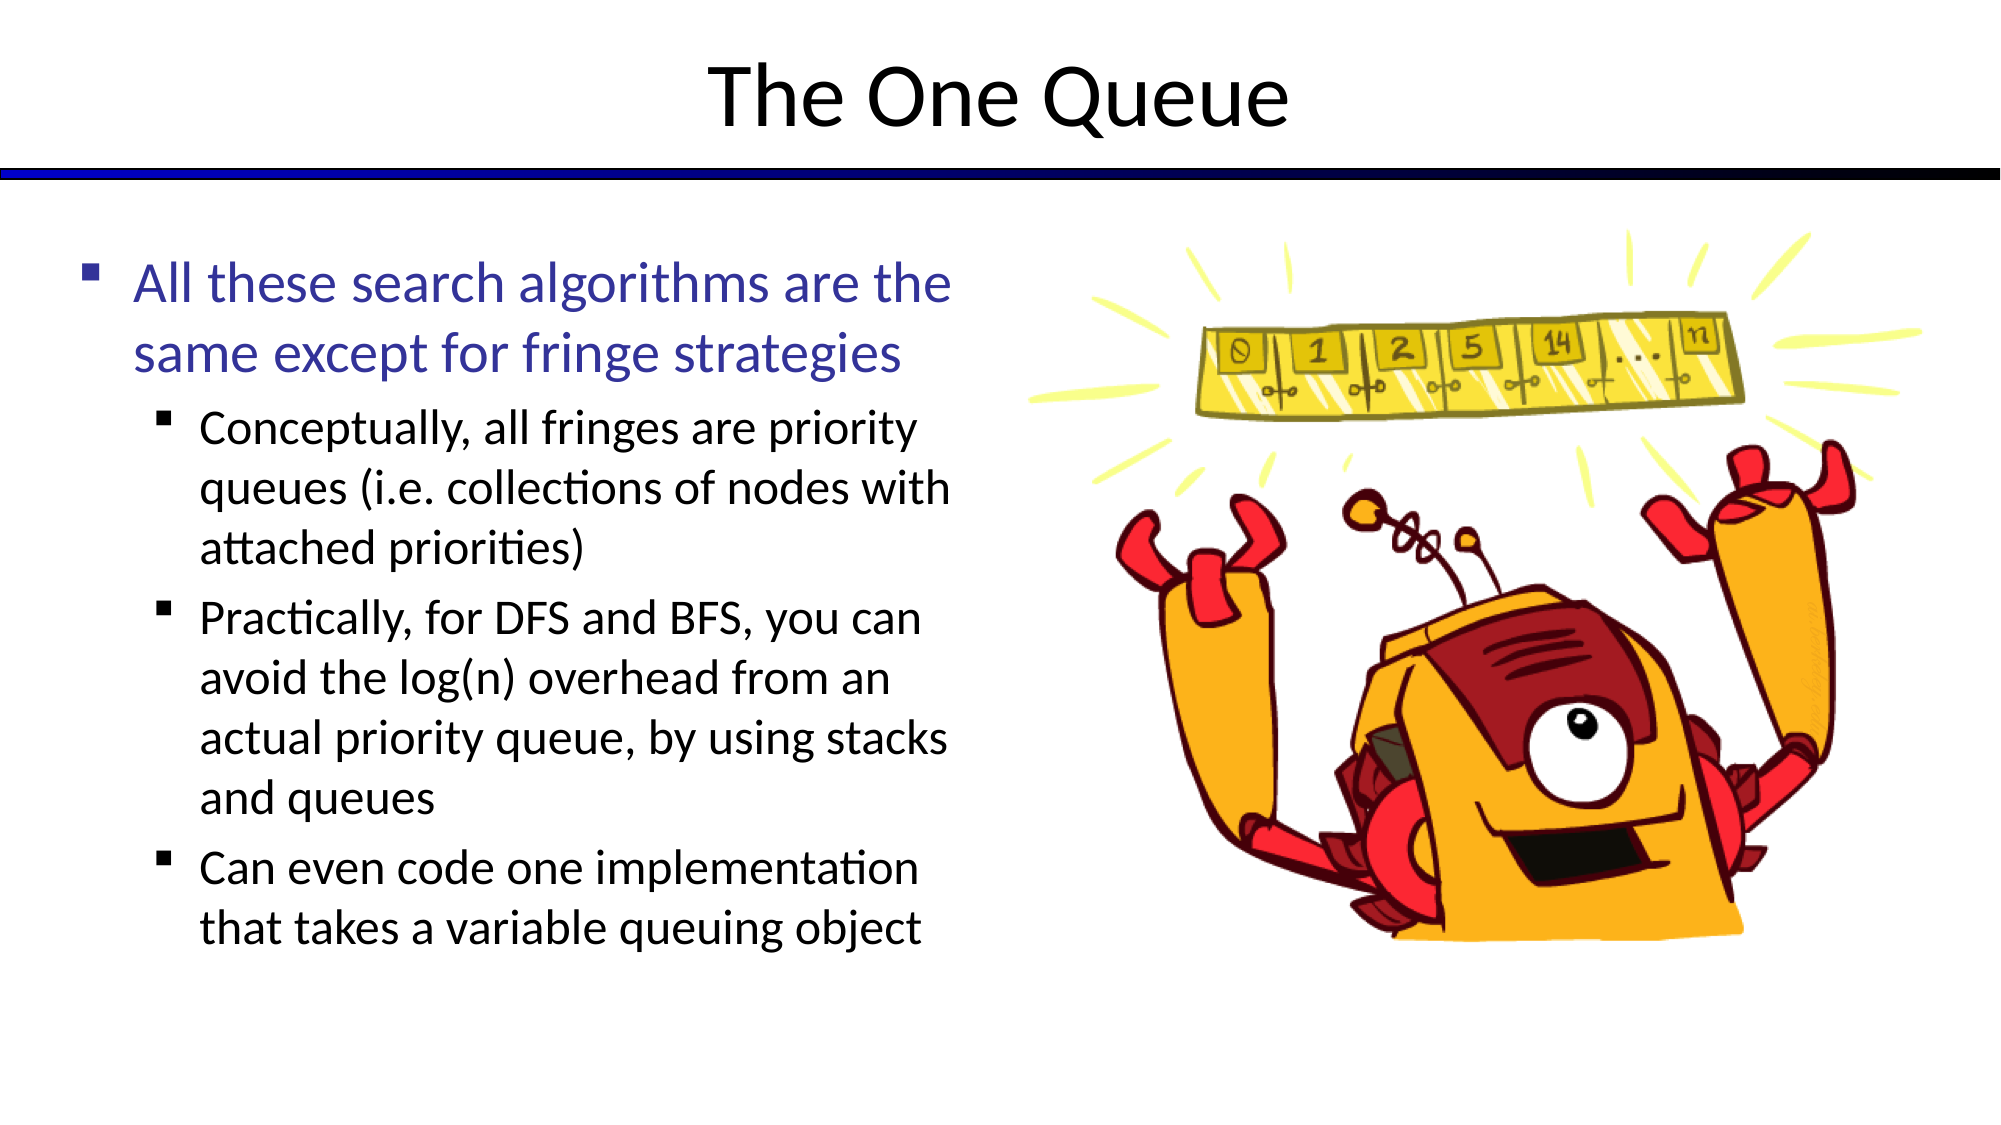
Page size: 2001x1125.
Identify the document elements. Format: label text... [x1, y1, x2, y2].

list All these search algorithms are the same except for fringe strategies Conceptually, all fringes are priority queues (i.e. collections of nodes with attached priorities) Practically, for DFS and BFS, you can avoid the log(n) overhead from an actual priority queue, by using stacks and queues Can even code one implementation that takes a variable queuing object [62, 236, 1022, 1013]
picture [993, 212, 1938, 947]
title The One Queue [0, 0, 2000, 184]
